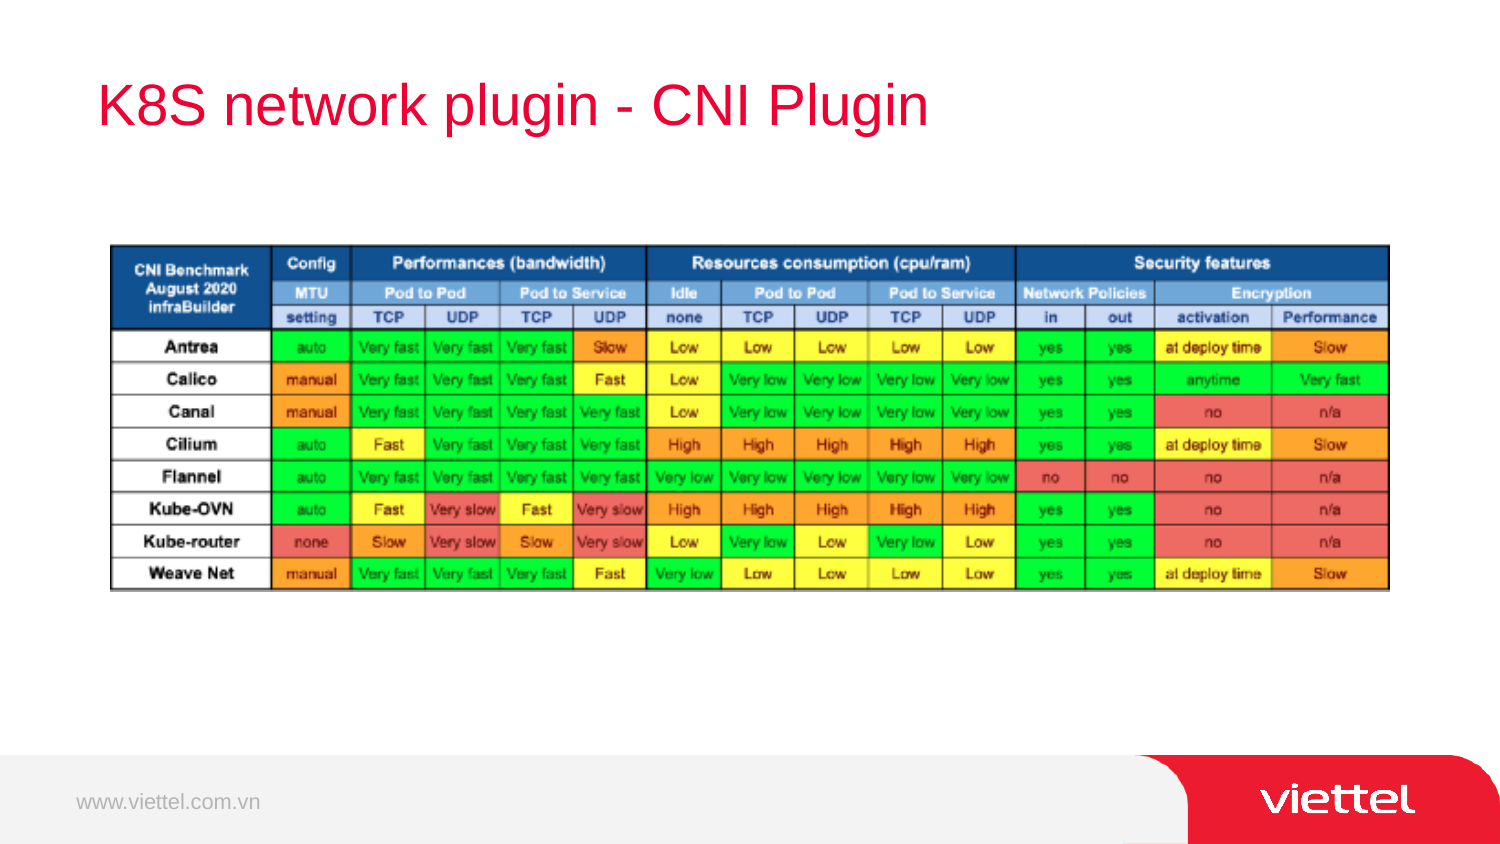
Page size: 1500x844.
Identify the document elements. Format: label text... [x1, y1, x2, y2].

text_box K8S network plugin - CNI Plugin [82, 59, 1118, 145]
picture [109, 244, 1390, 593]
picture [0, 754, 1500, 844]
